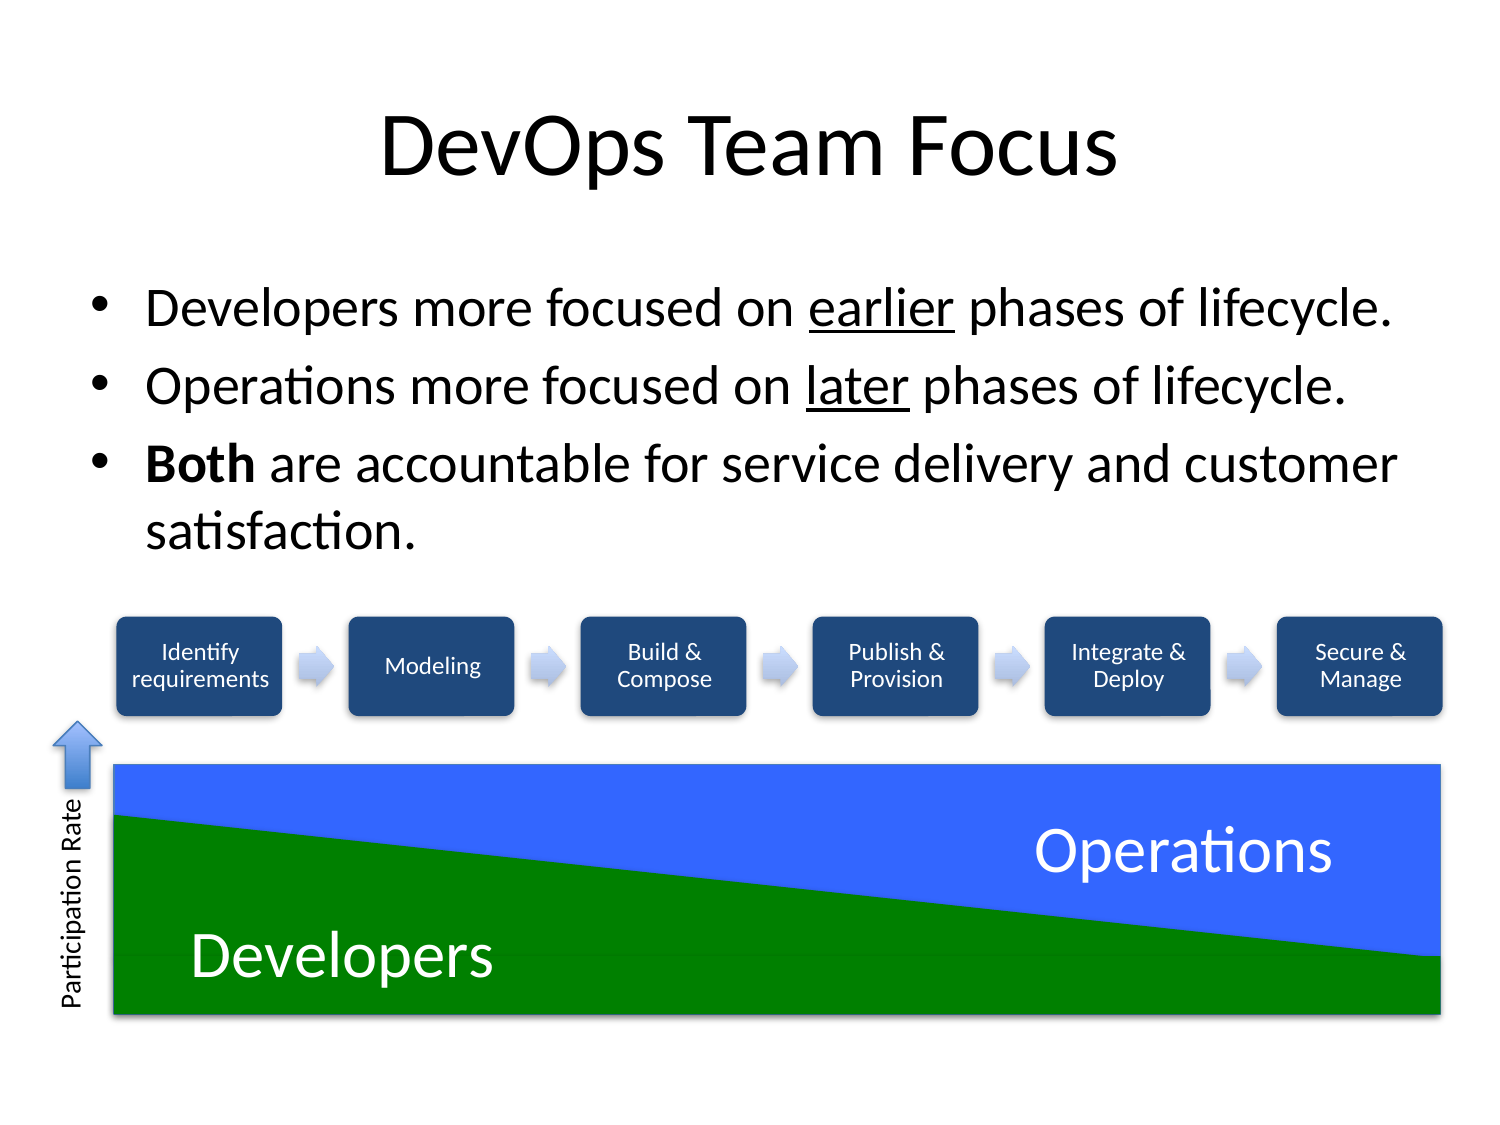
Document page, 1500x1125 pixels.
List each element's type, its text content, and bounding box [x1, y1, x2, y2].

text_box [116, 445, 1443, 765]
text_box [113, 764, 1441, 1015]
text_box Participation Rate [44, 783, 94, 1024]
title DevOps Team Focus [75, 45, 1425, 233]
text_box [52, 720, 103, 790]
list Developers more focused on earlier phases of lifecycle. Operations more focused on later phases of lifecycle. Both are accountable for service delivery and customer satisfaction. [75, 262, 1425, 594]
